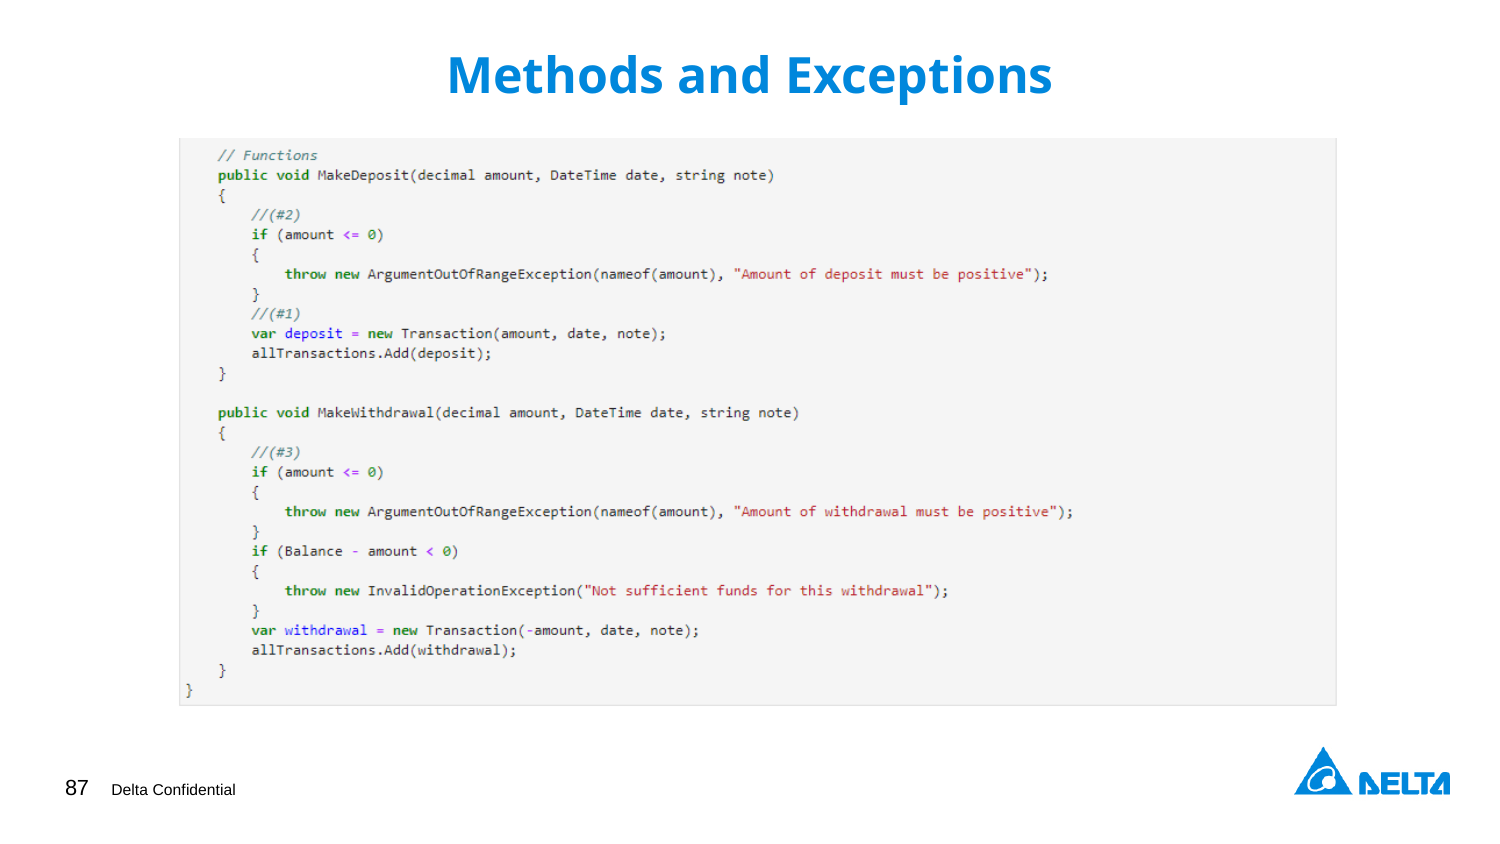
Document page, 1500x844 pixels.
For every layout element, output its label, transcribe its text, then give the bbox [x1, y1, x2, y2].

footer Delta Confidential [112, 761, 298, 816]
title Methods and Exceptions [50, 28, 1450, 112]
picture [0, 0, 1500, 844]
slide_number 87 [50, 758, 112, 816]
